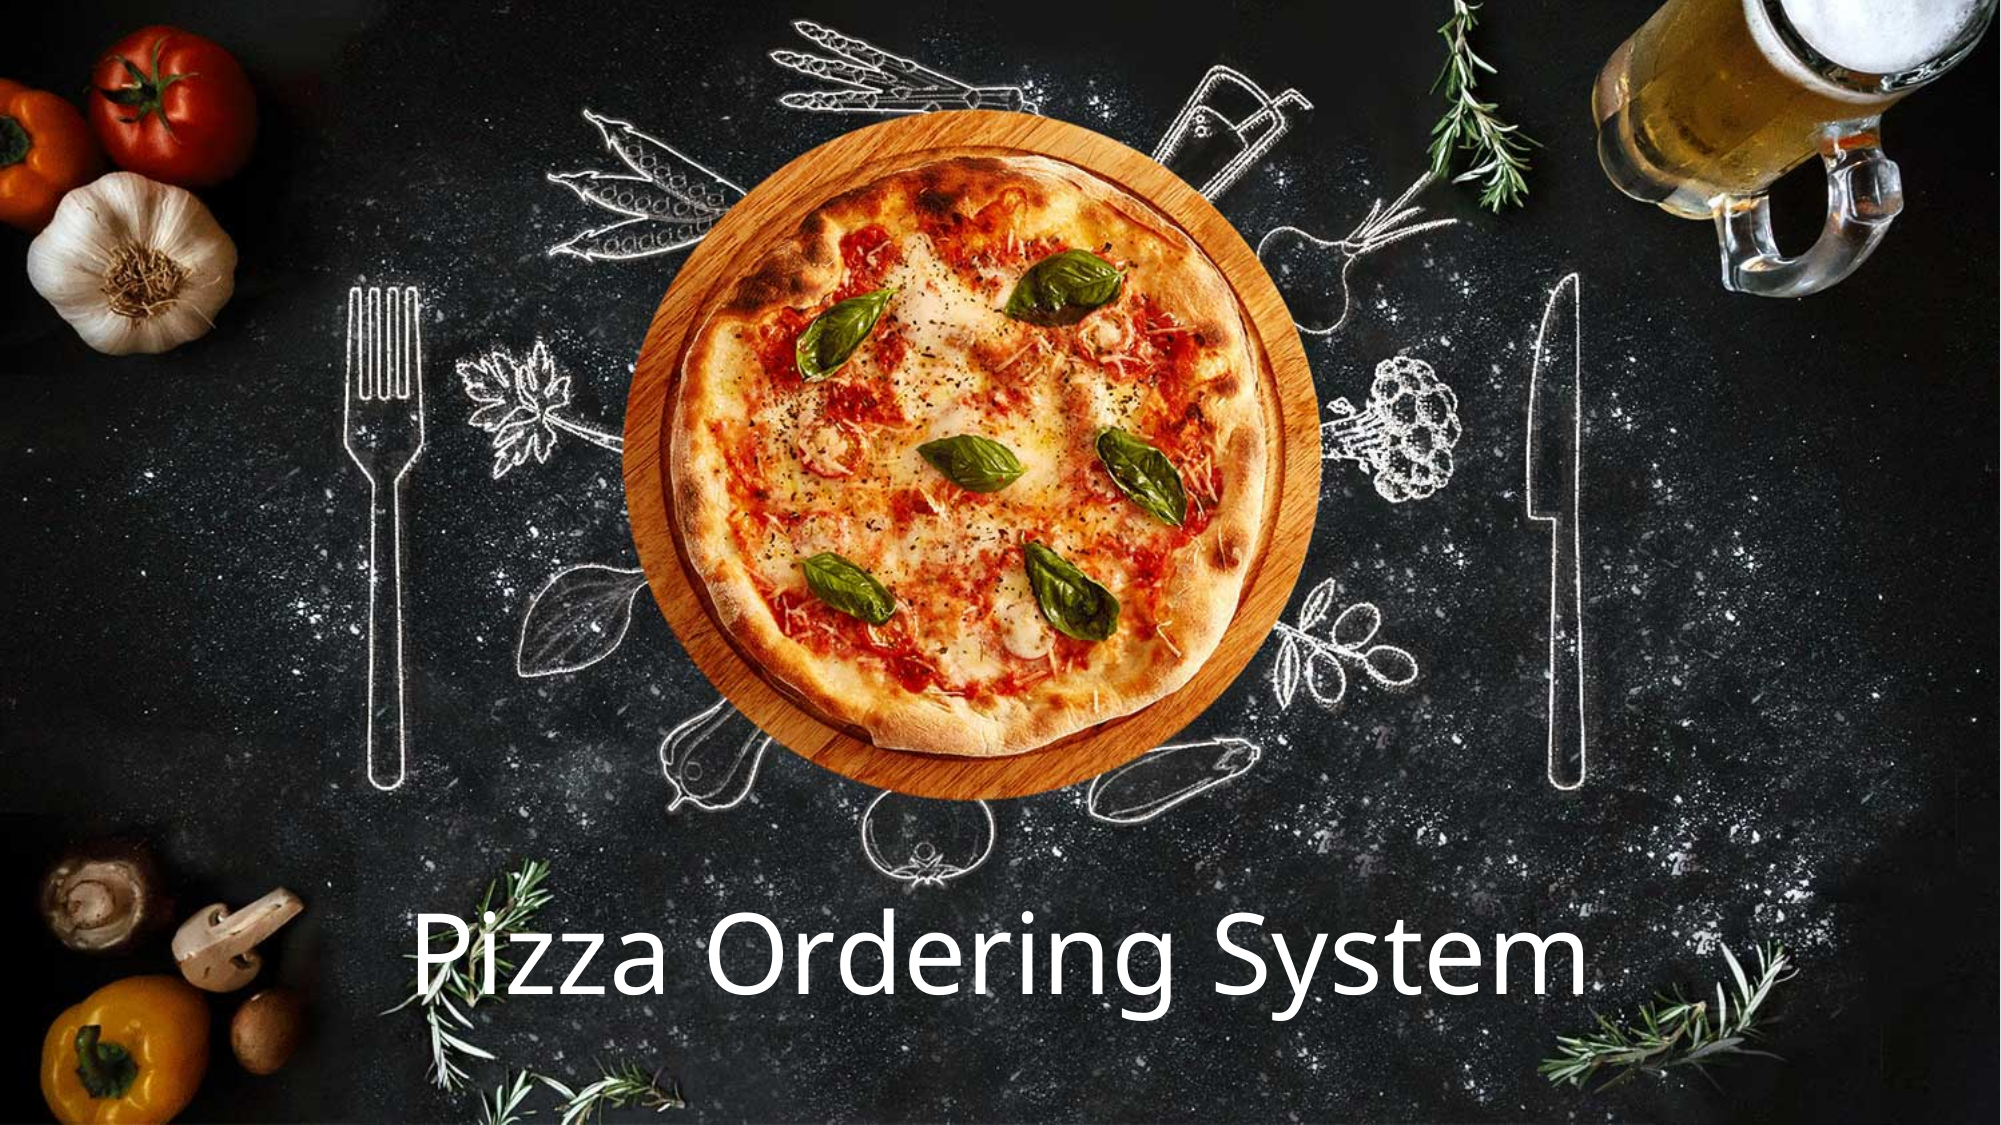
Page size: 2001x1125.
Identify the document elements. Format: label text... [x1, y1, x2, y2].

picture [0, 0, 2001, 1125]
text_box Pizza Ordering System [0, 874, 2000, 1025]
